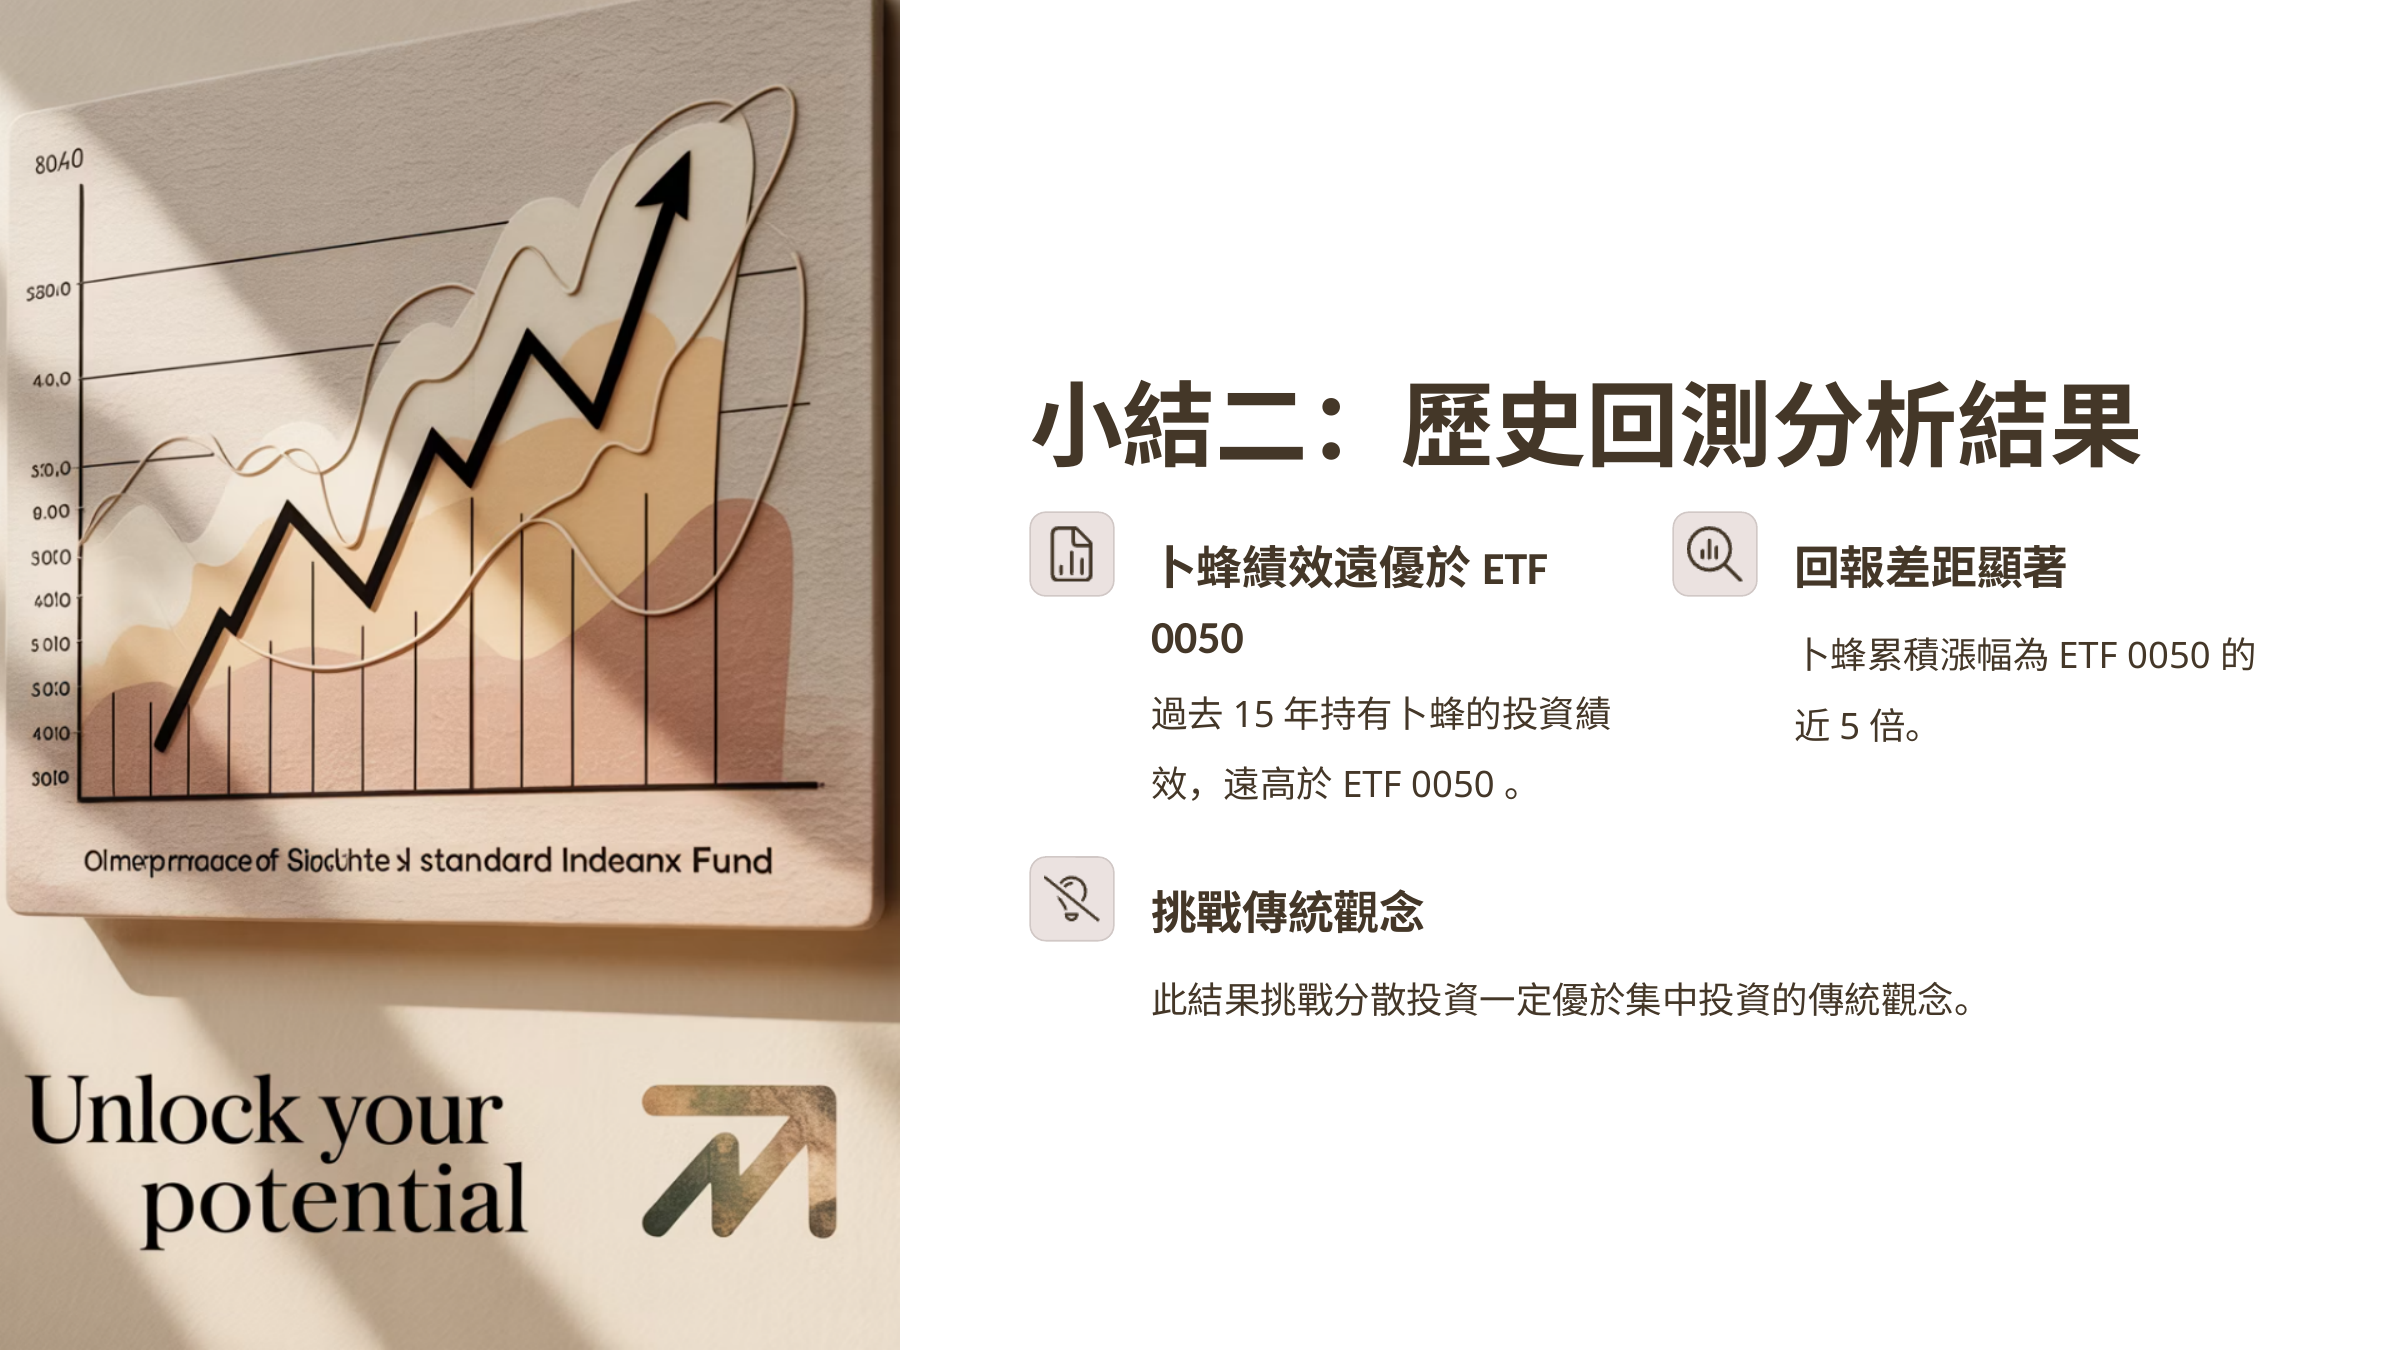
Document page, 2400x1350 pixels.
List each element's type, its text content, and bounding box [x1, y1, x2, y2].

picture [0, 0, 901, 1350]
text_box [1673, 512, 1757, 596]
text_box 過去15年持有卜蜂的投資績效，遠高於ETF 0050。 [1151, 663, 1627, 783]
text_box 小結二：歷史回測分析結果 [1030, 340, 2147, 457]
text_box [1030, 856, 1114, 941]
picture [1043, 518, 1101, 590]
picture [1686, 518, 1744, 590]
picture [1043, 863, 1101, 934]
text_box 卜蜂績效遠優於ETF 0050 [1151, 524, 1627, 642]
text_box 卜蜂累積漲幅為ETF 0050的近5倍。 [1794, 605, 2270, 725]
text_box [1030, 512, 1114, 596]
text_box 回報差距顯著 [1794, 524, 2260, 583]
text_box 此結果挑戰分散投資一定優於集中投資的傳統觀念。 [1151, 950, 2270, 1010]
text_box 挑戰傳統觀念 [1151, 869, 1617, 928]
